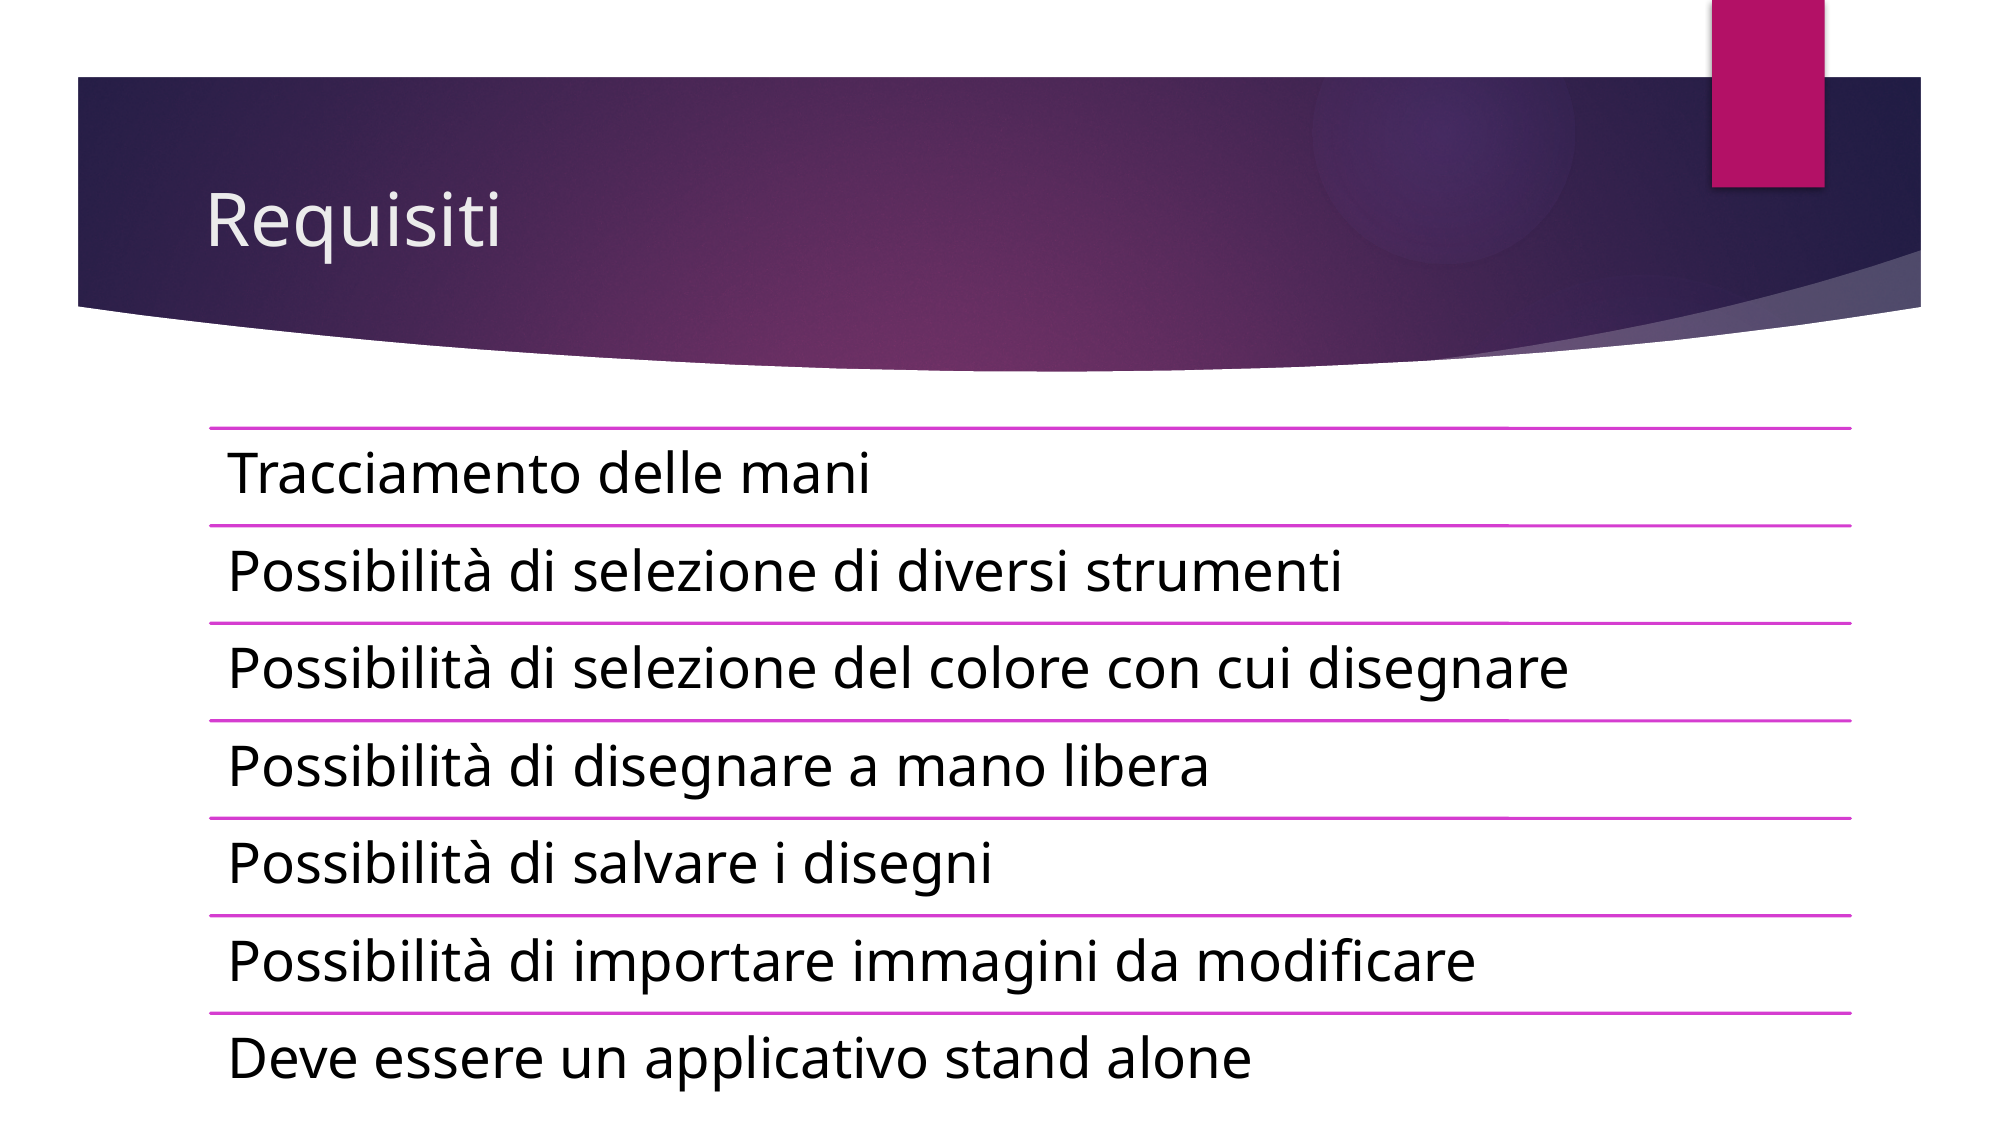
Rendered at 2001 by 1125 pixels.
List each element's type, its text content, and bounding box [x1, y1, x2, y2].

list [210, 427, 1851, 1112]
title Requisiti [189, 159, 1627, 276]
